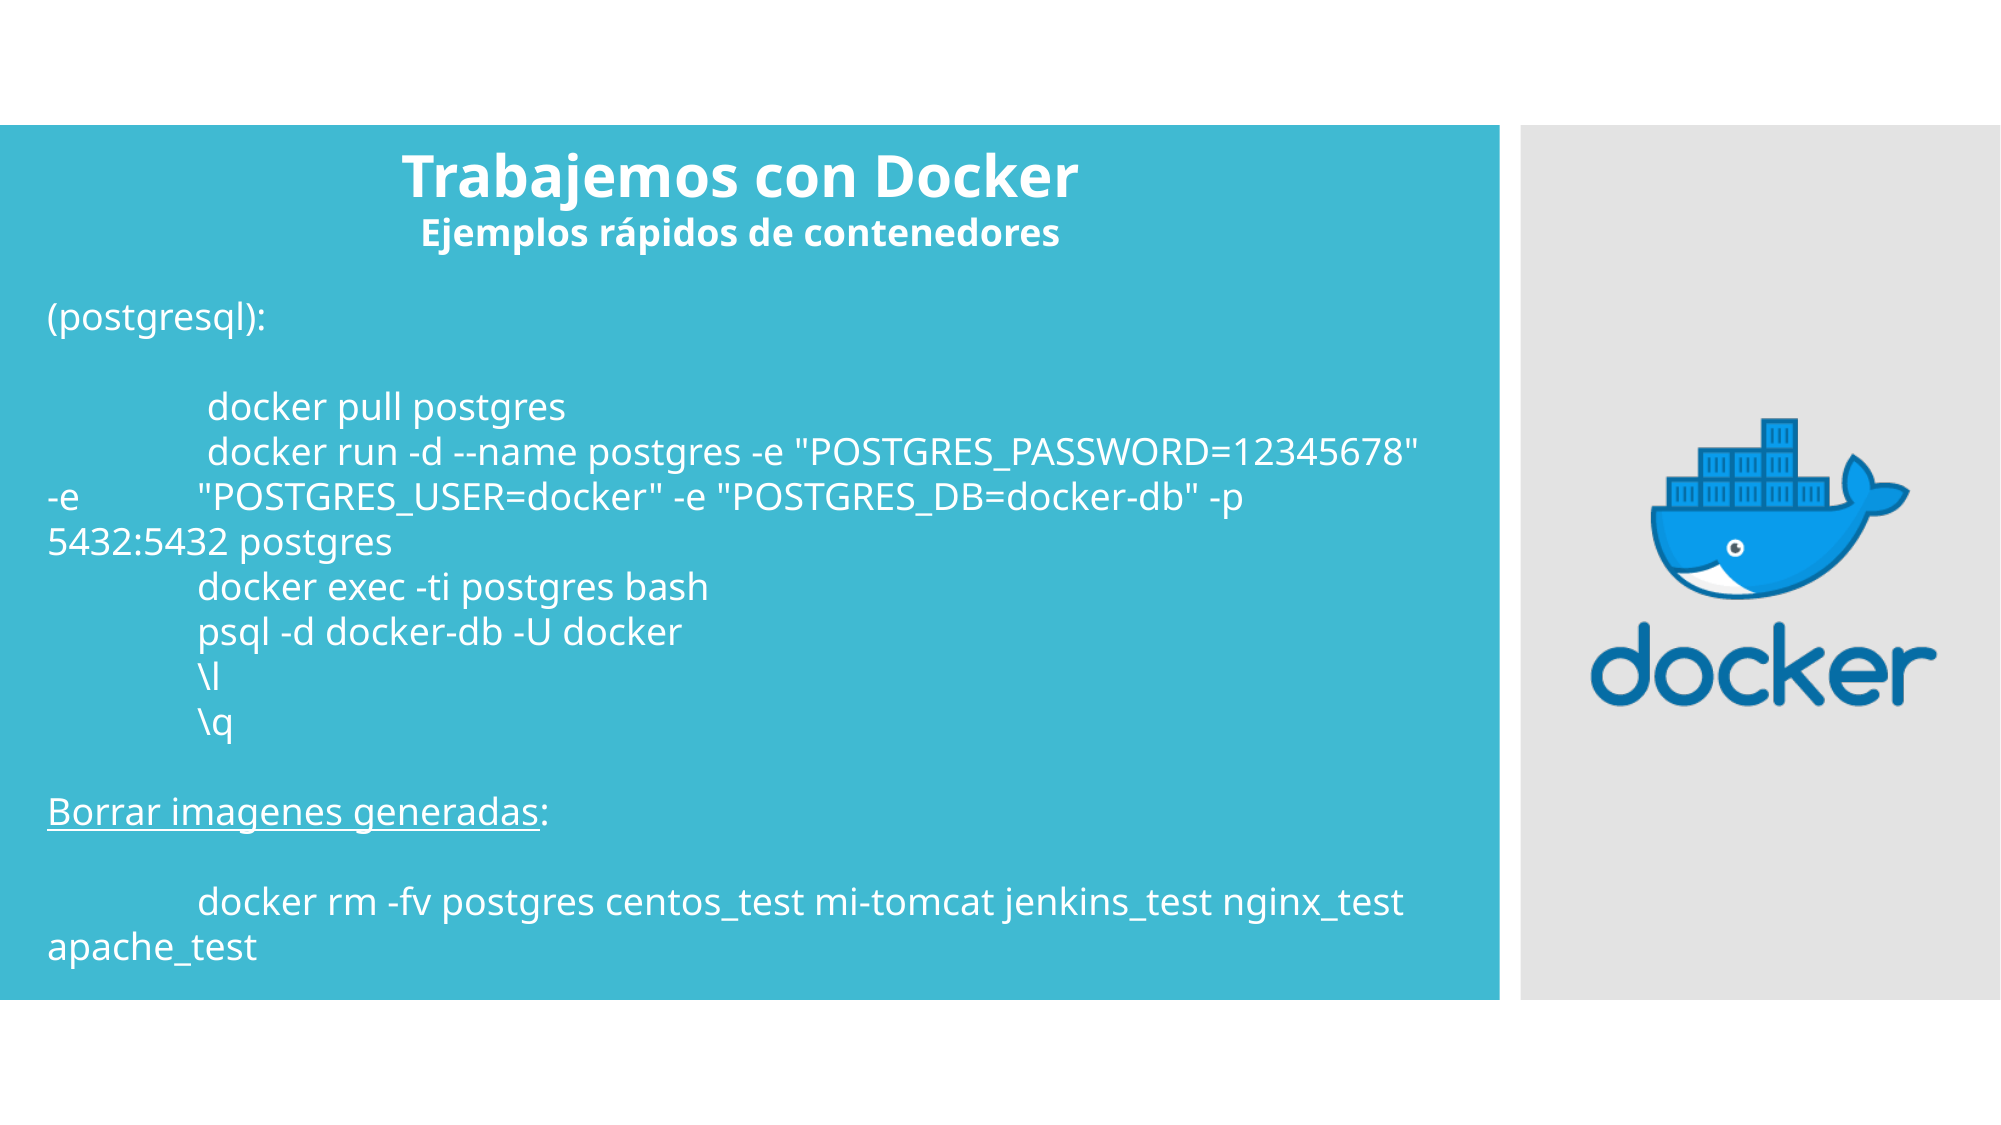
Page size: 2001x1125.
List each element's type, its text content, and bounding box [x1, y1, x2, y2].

text_box Trabajemos con Docker Ejemplos rápidos de contenedores [43, 131, 1438, 262]
text_box (postgresql): docker pull postgres docker run -d --name postgres -e "POSTGRES_PASSWORD=12345678" -e "POSTGRES_USER=docker" -e "POSTGRES_DB=docker-db" -p 5432:5432 postgres docker exec -ti postgres bash psql -d docker-db -U docker \l \q Borrar imagenes generadas: docker rm -fv postgres centos_test mi-tomcat jenkins_test nginx_test apache_test [32, 285, 1448, 1021]
picture [1560, 388, 1968, 737]
